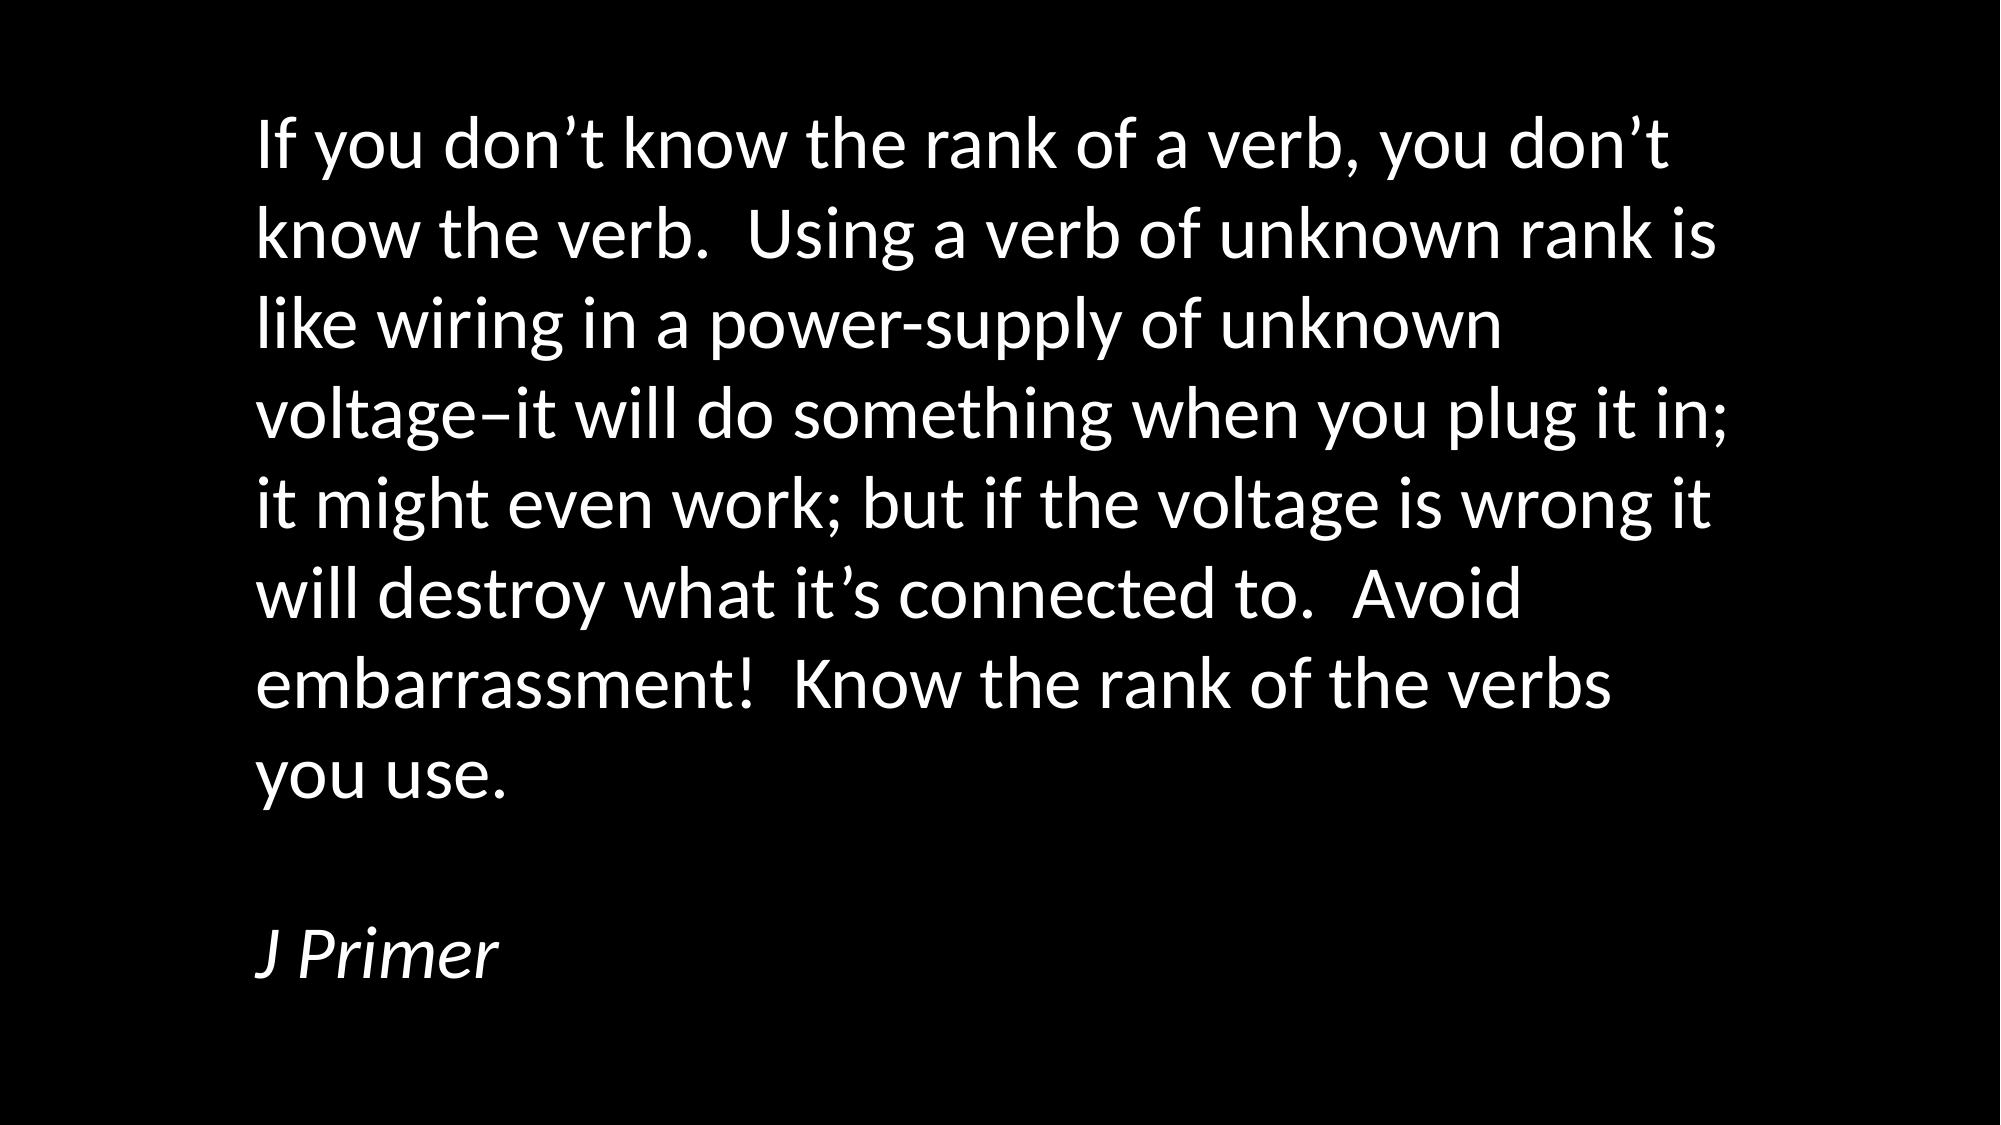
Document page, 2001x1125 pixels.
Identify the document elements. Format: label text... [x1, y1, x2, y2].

text_box If you don’t know the rank of a verb, you don’t know the verb. Using a verb of unknown rank is like wiring in a power-supply of unknown voltage–it will do something when you plug it in; it might even work; but if the voltage is wrong it will destroy what it’s connected to. Avoid embarrassment! Know the rank of the verbs you use. J Primer [240, 86, 1749, 1001]
